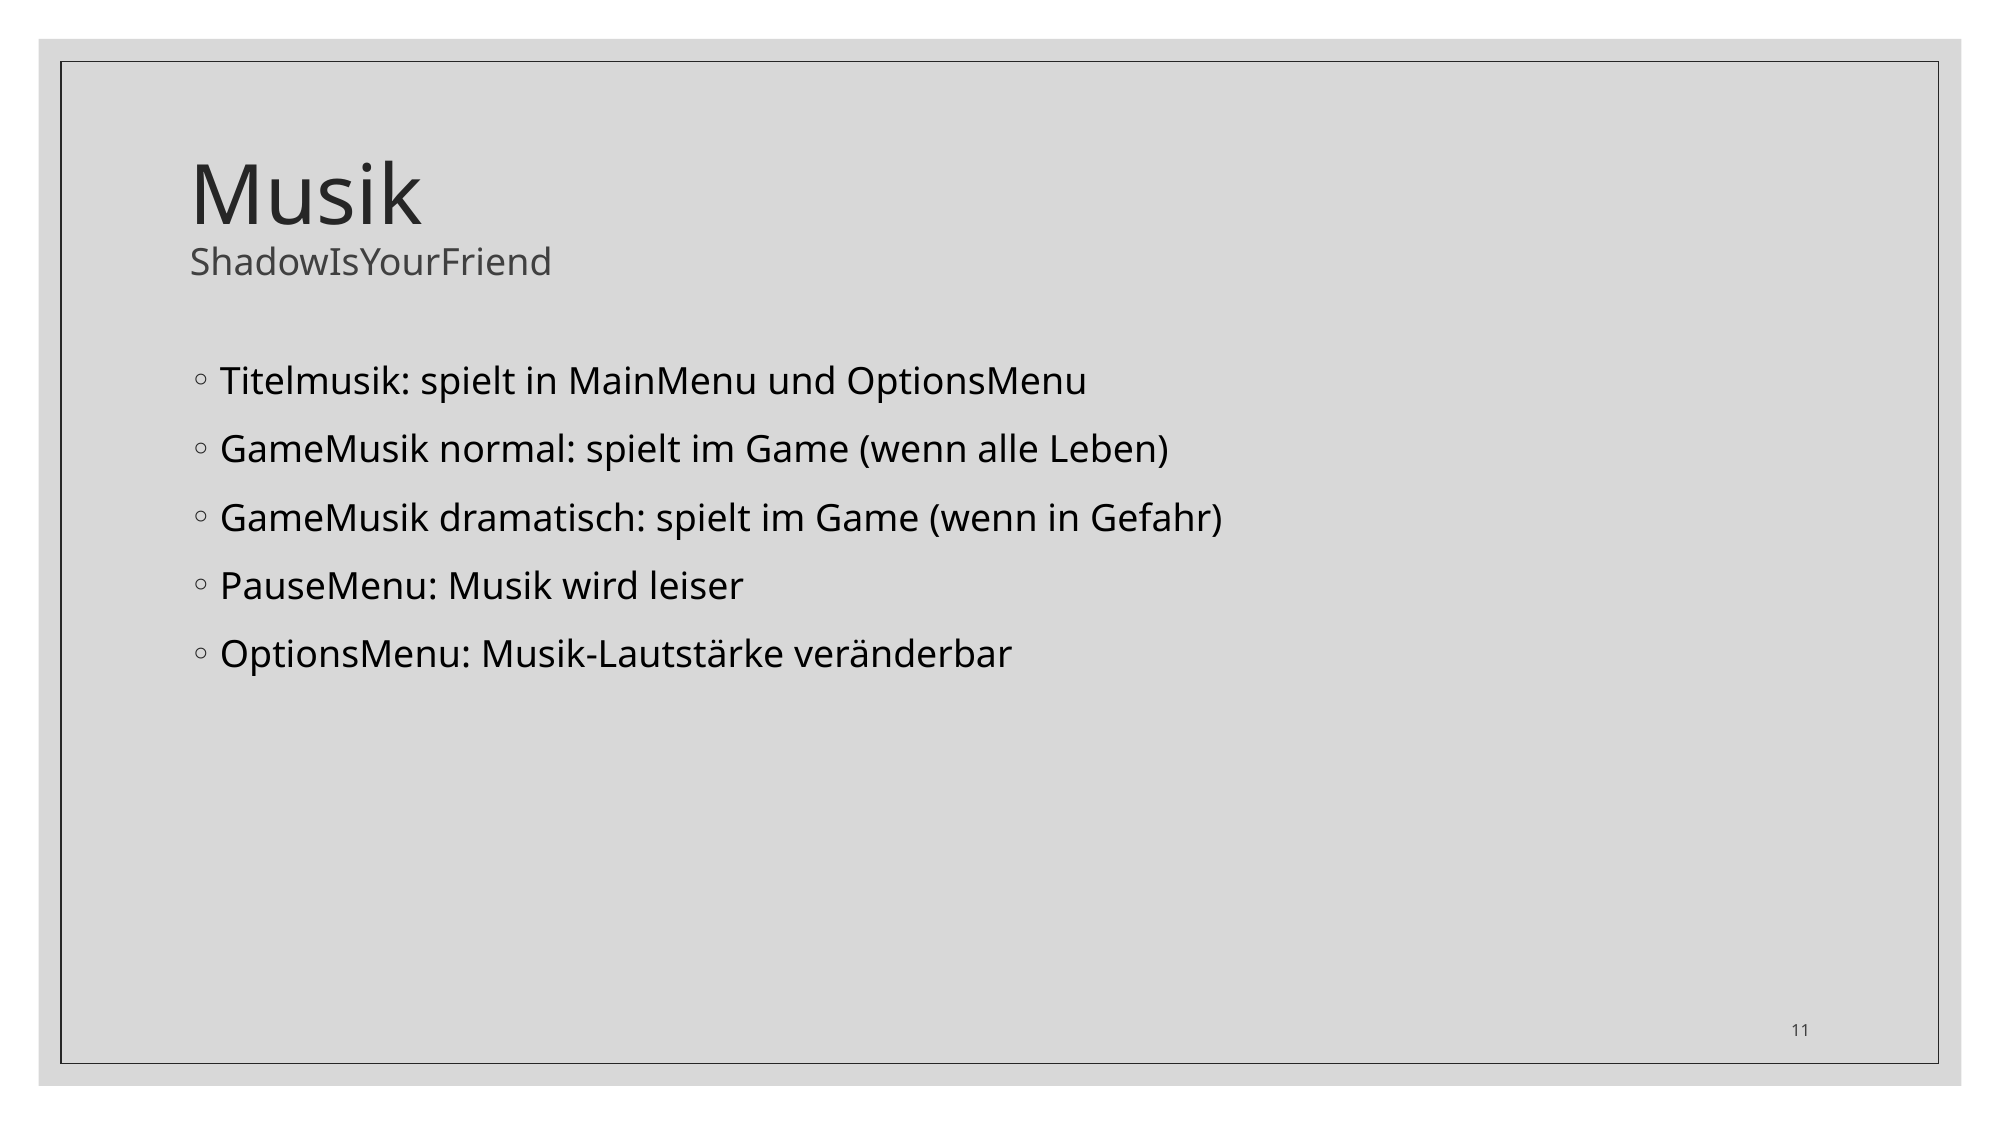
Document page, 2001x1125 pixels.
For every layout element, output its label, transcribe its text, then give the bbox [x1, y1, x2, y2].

list Titelmusik: spielt in MainMenu und OptionsMenu GameMusik normal: spielt im Game (wenn alle Leben) GameMusik dramatisch: spielt im Game (wenn in Gefahr) PauseMenu: Musik wird leiser OptionsMenu: Musik-Lautstärke veränderbar [174, 345, 1825, 977]
title Musik ShadowIsYourFriend [174, 105, 1825, 331]
slide_number 11 [1687, 990, 1825, 1050]
